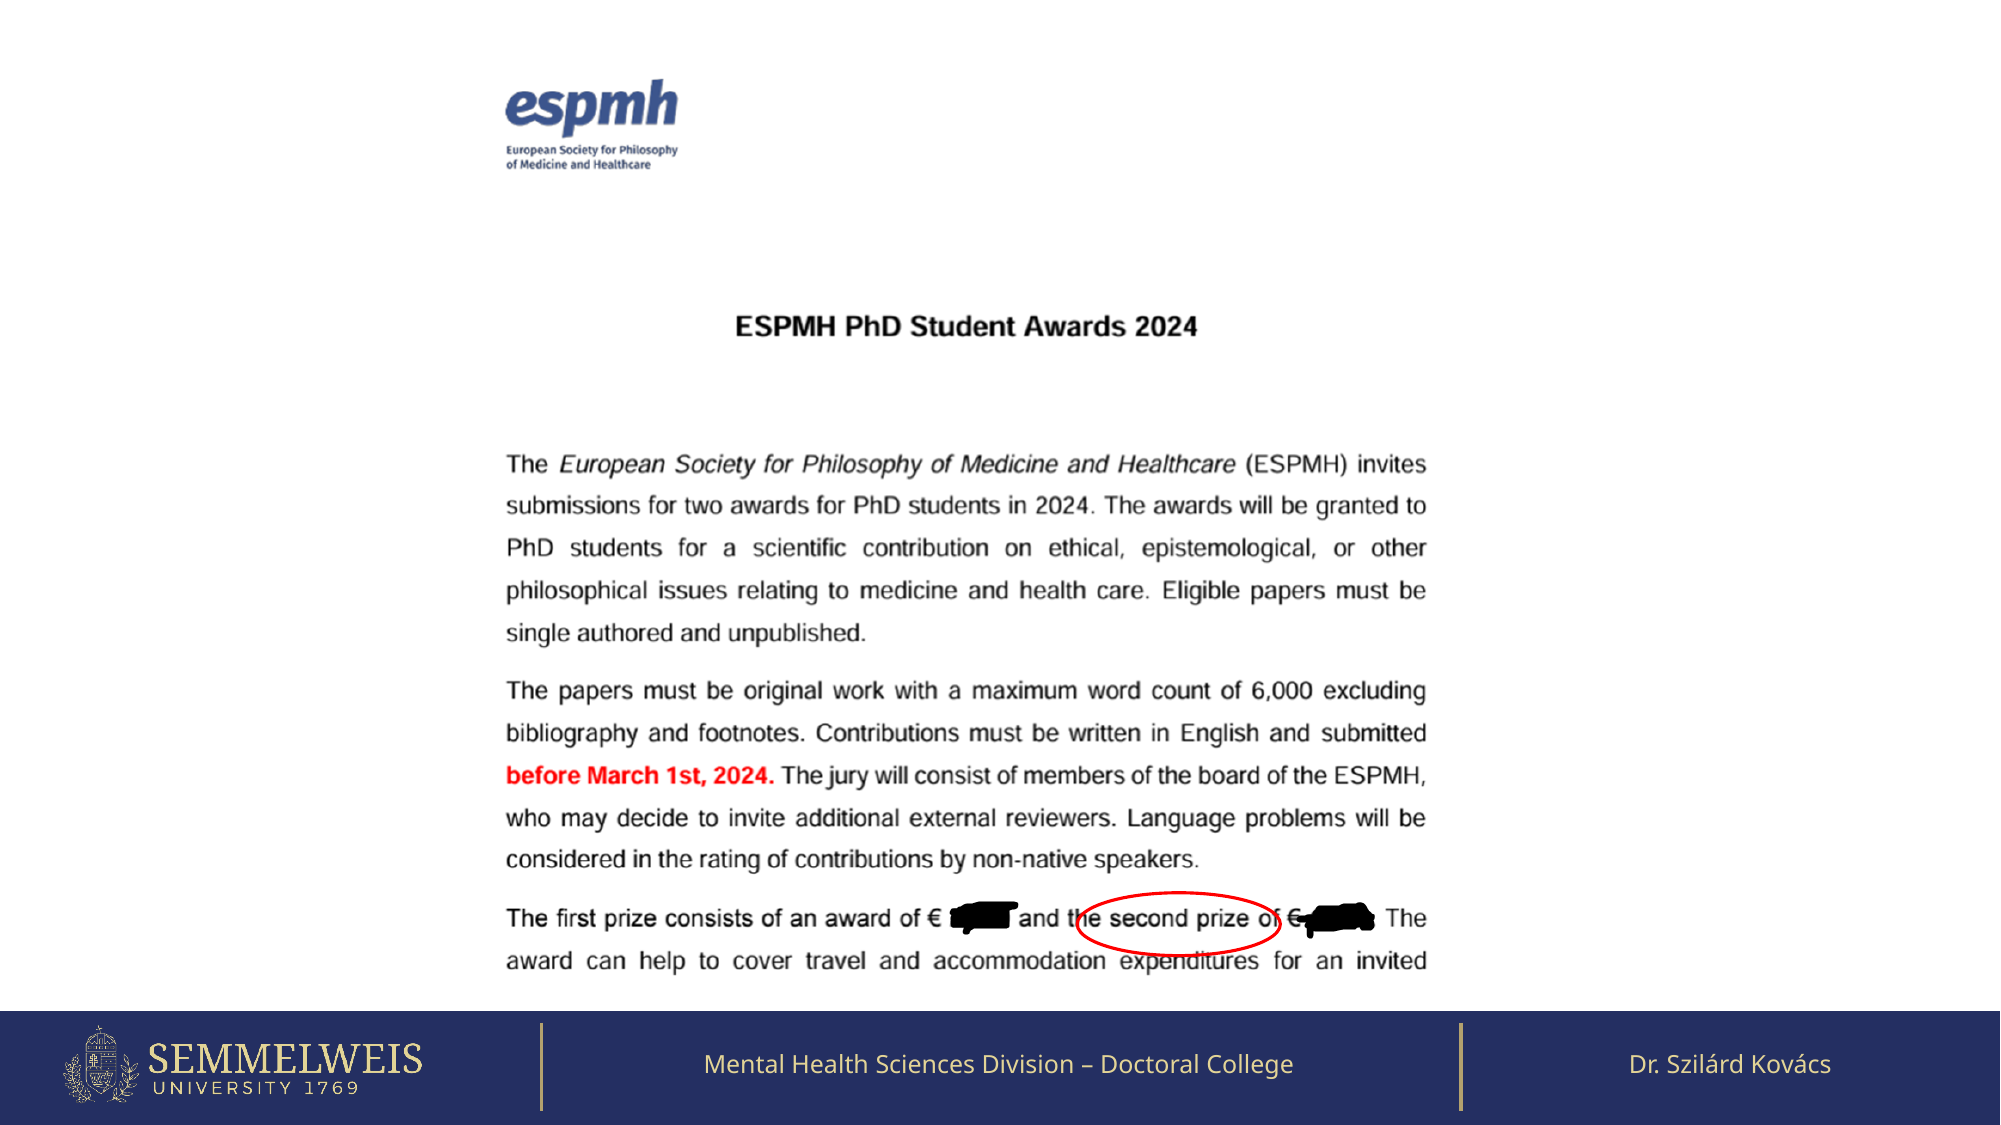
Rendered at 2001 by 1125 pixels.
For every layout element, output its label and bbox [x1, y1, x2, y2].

picture [35, 995, 449, 1125]
picture [412, 18, 1515, 977]
